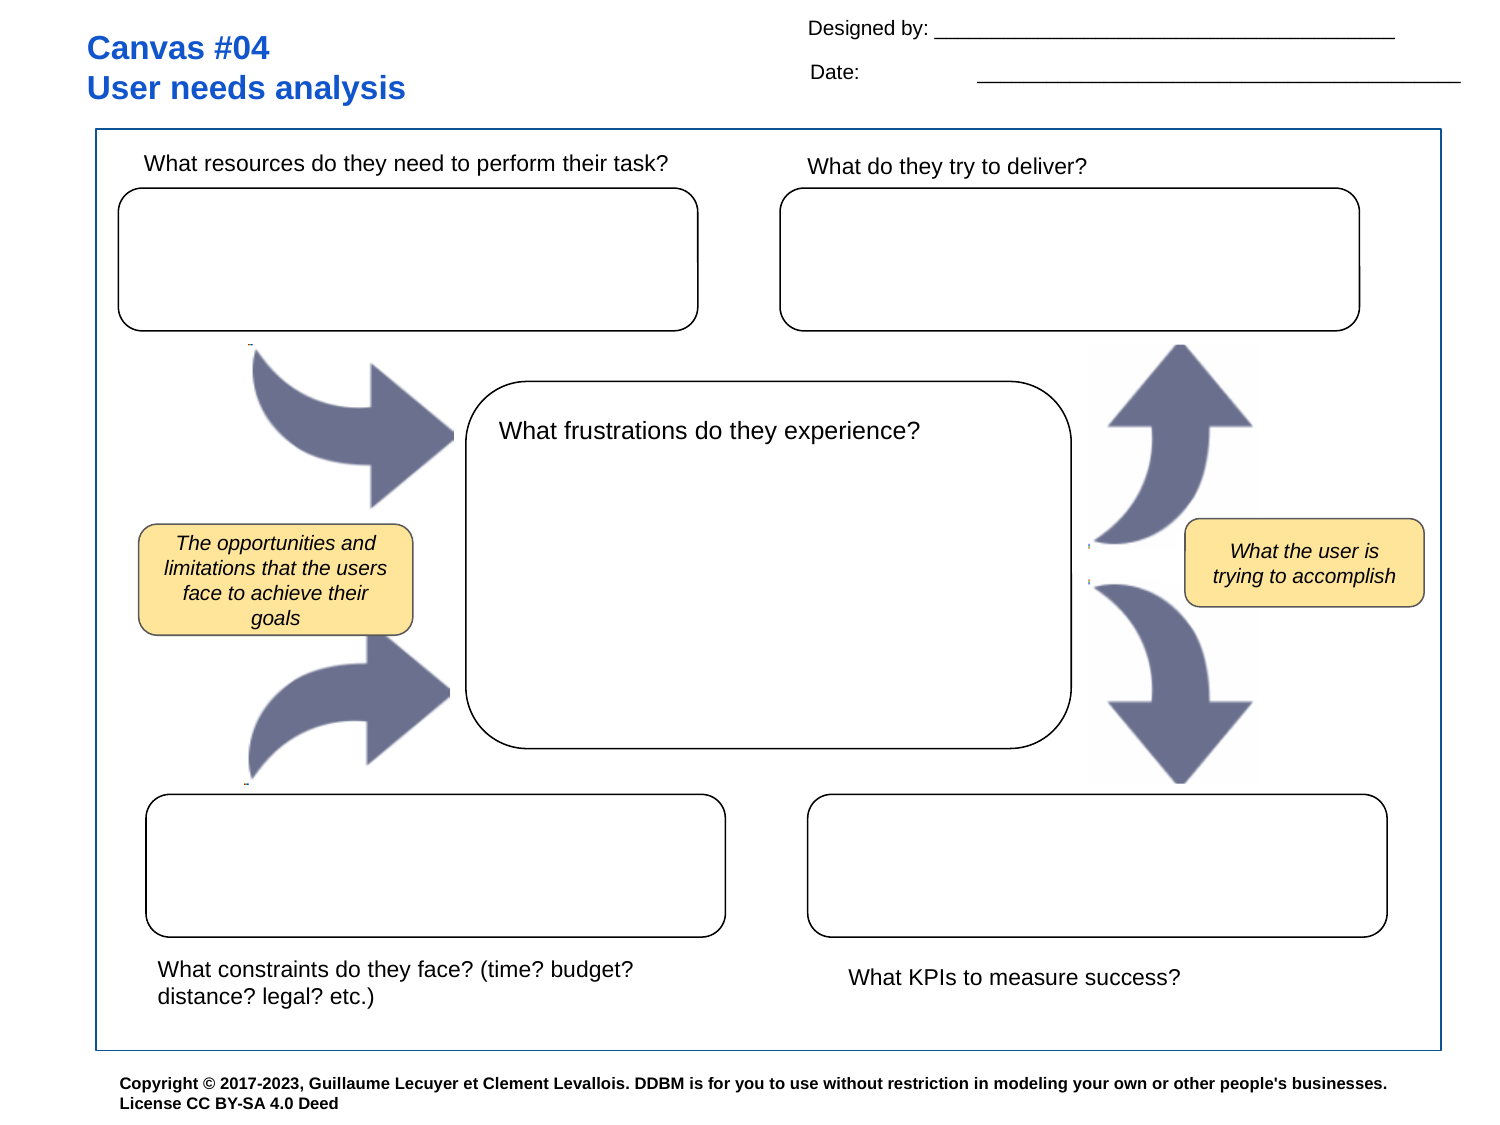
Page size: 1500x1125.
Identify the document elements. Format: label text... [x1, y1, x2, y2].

text_box What resources do they need to perform their task? [128, 133, 735, 216]
text_box What the user is trying to accomplish [1263, 518, 1425, 607]
text_box [96, 129, 1441, 1051]
text_box Date: __________________________________________ [795, 43, 1491, 111]
text_box What constraints do they face? (time? budget? distance? legal? etc.) [142, 939, 749, 1028]
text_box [239, 344, 454, 515]
text_box The opportunities and limitations that the users face to achieve their goals [138, 524, 413, 636]
text_box Canvas #04 User needs analysis [71, 11, 710, 111]
text_box Designed by: ________________________________________ [792, 0, 1500, 68]
text_box [807, 794, 1388, 938]
text_box [145, 794, 726, 938]
text_box What KPIs to measure success? [833, 947, 1365, 1037]
text_box Copyright © 2017-2023, Guillaume Lecuyer et Clement Levallois. DDBM is for you to use without restriction in modeling your own or other people's businesses. License CC BY-SA 4.0 Deed [104, 1069, 1450, 1116]
text_box [780, 188, 1360, 331]
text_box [1087, 344, 1258, 558]
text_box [1087, 558, 1258, 784]
text_box What do they try to deliver? [792, 136, 1431, 225]
text_box [118, 188, 698, 331]
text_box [233, 615, 450, 786]
text_box What frustrations do they experience? [465, 381, 1072, 749]
